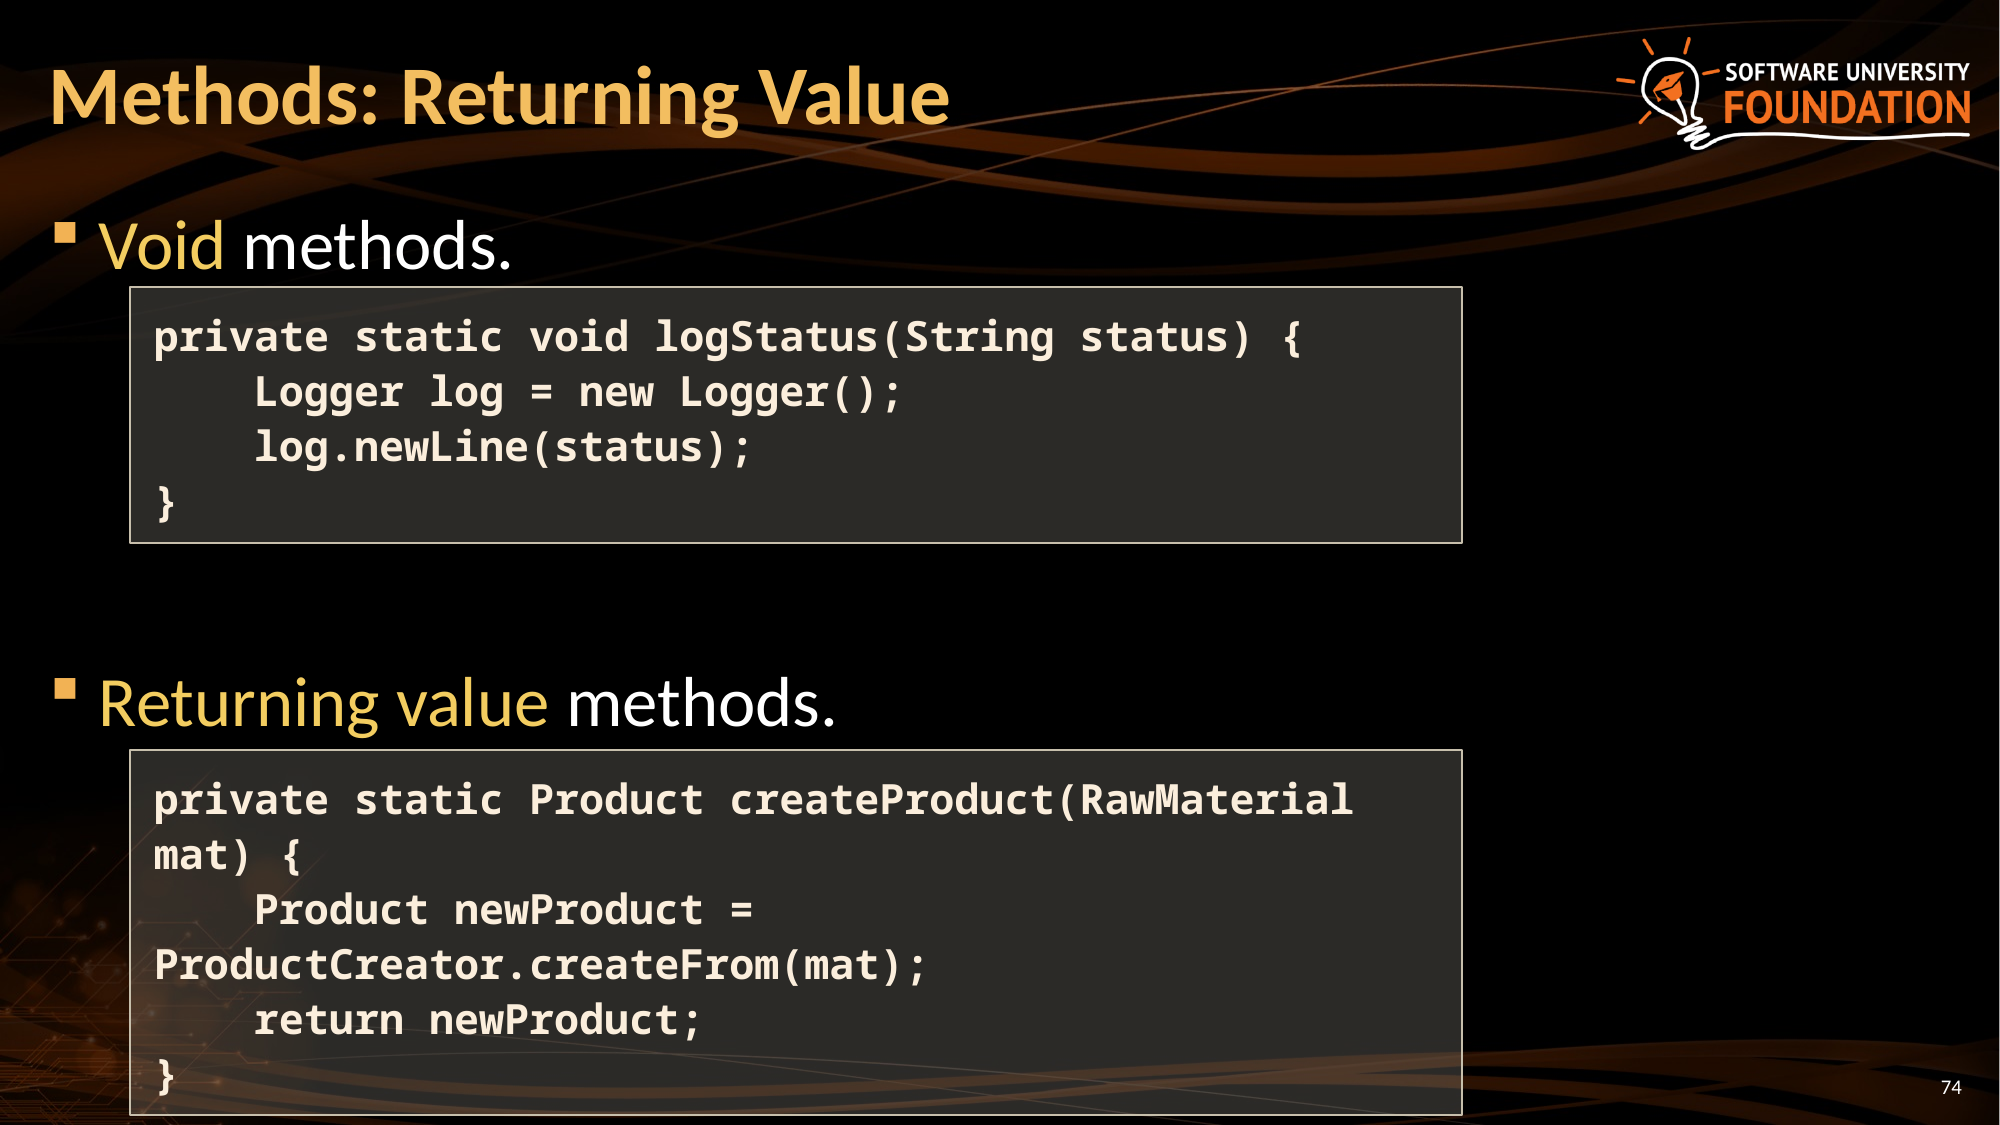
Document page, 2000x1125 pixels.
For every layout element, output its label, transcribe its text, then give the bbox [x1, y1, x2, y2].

list Void methods. Returning value methods. [31, 188, 1968, 1103]
text_box private static Product createProduct(RawMaterial mat) { Product newProduct = ProductCreator.createFrom(mat); return newProduct; } [130, 749, 1463, 1116]
title Methods: Returning Value [30, 6, 1602, 189]
picture [0, 0, 2000, 1125]
text_box private static void logStatus(String status) { Logger log = new Logger(); log.newLine(status); } [130, 287, 1463, 543]
